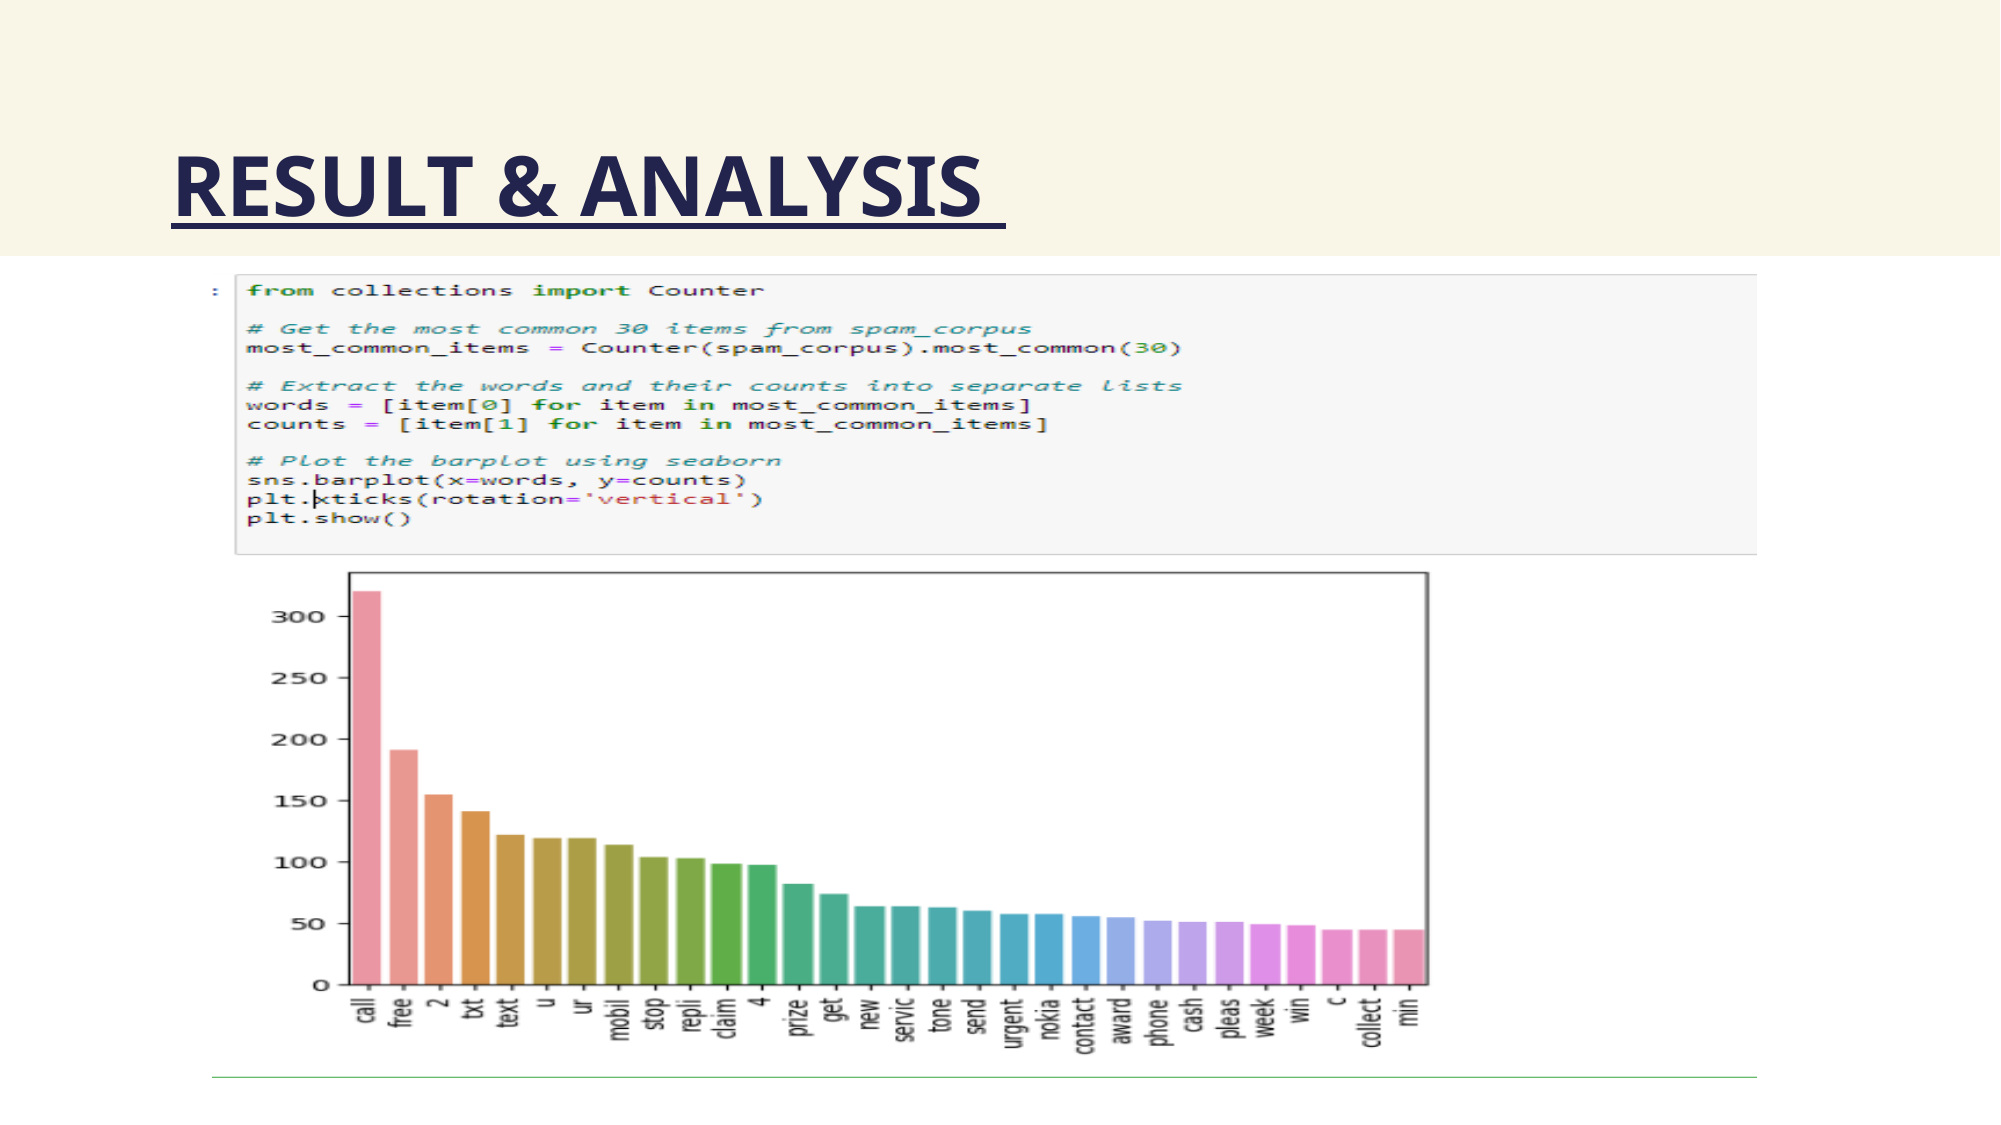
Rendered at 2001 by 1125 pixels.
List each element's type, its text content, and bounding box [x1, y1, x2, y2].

title RESULT & ANALYSIS [156, 117, 1844, 1103]
picture [212, 273, 1757, 1078]
